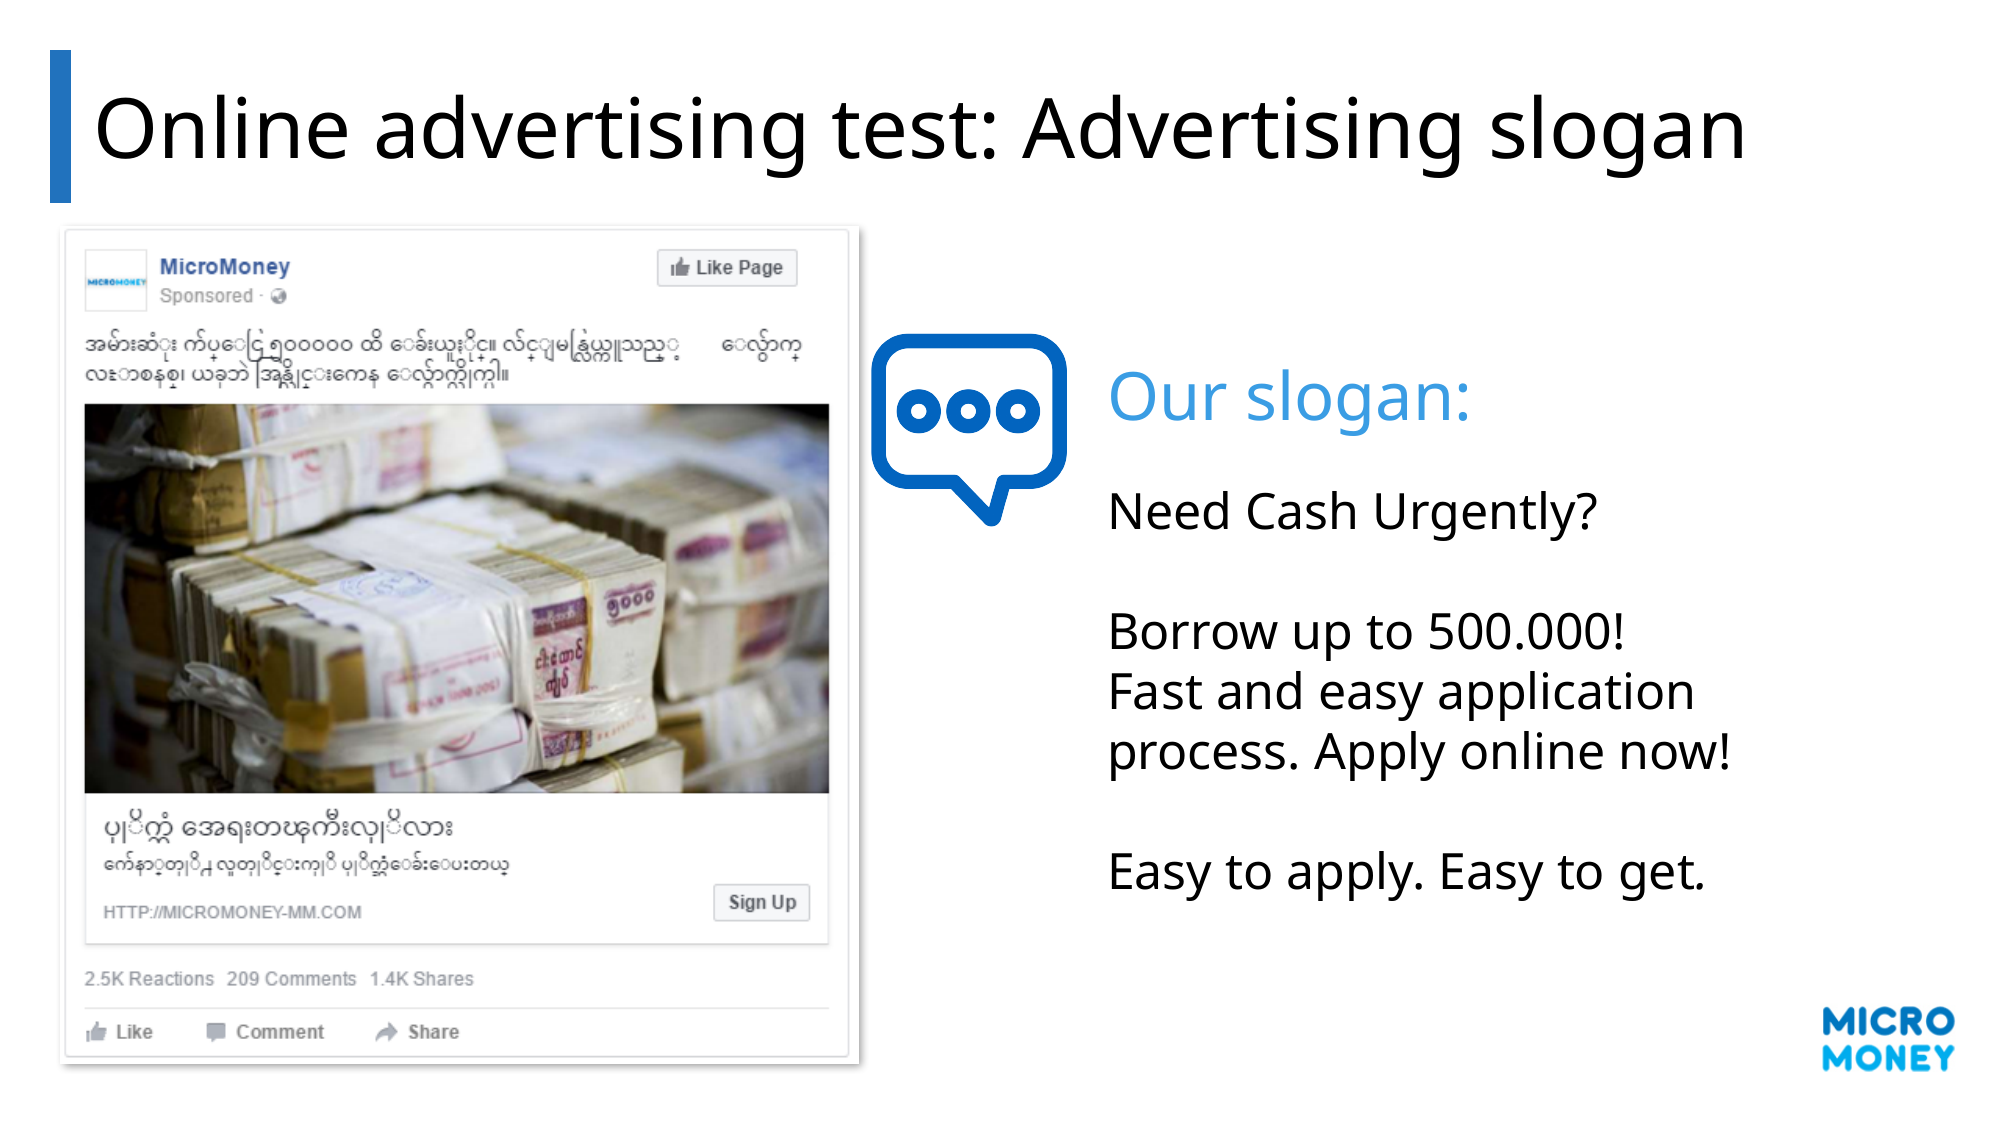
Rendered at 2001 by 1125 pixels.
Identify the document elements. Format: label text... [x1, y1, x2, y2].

text_box Online advertising test: Advertising slogan [78, 68, 1860, 183]
picture [1783, 933, 1995, 1125]
picture [60, 226, 1093, 1065]
text_box Our slogan: Need Cash Urgently? Borrow up to 500.000! Fast and easy application process. Apply online now! Easy to apply. Easy to get. [1092, 346, 1913, 907]
